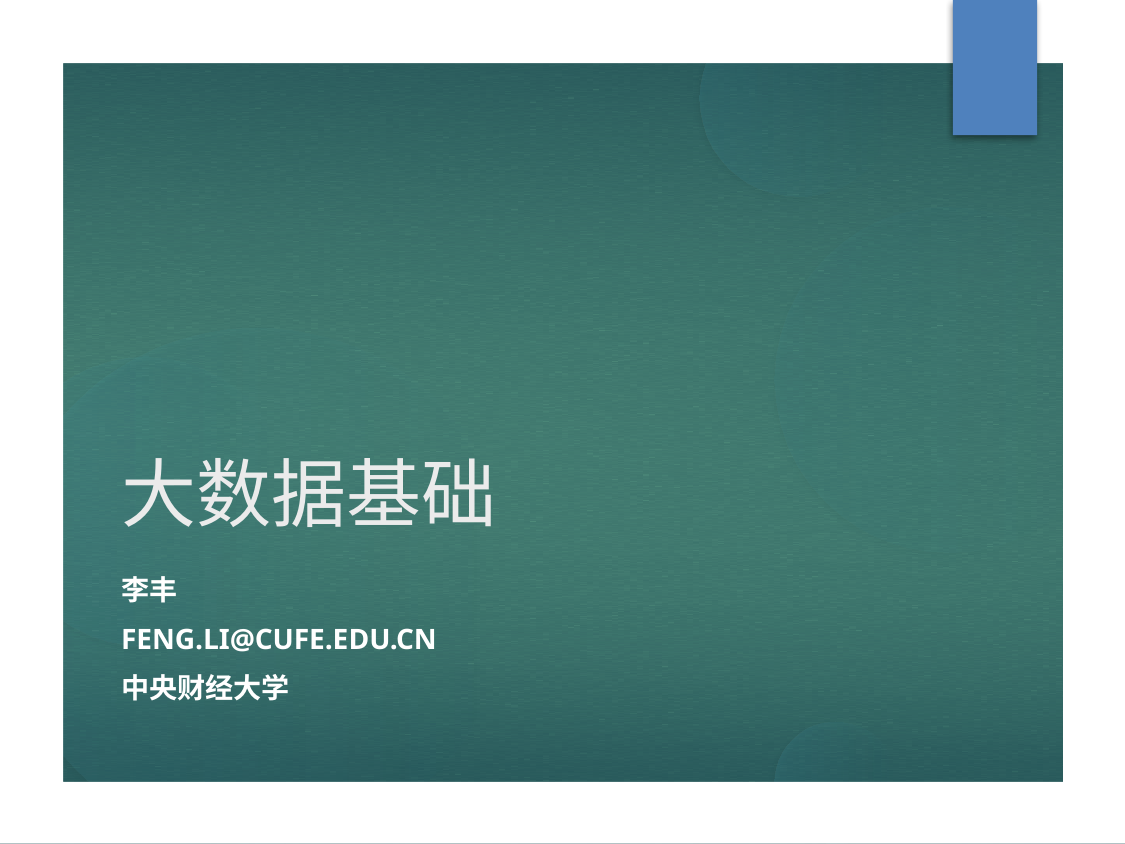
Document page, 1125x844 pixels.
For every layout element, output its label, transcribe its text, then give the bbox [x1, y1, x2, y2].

text_box 大数据基础 [106, 229, 938, 544]
text_box 李丰 Feng.li@cufe.edu.cn 中央财经大学 [106, 565, 951, 718]
picture [64, 64, 1063, 781]
